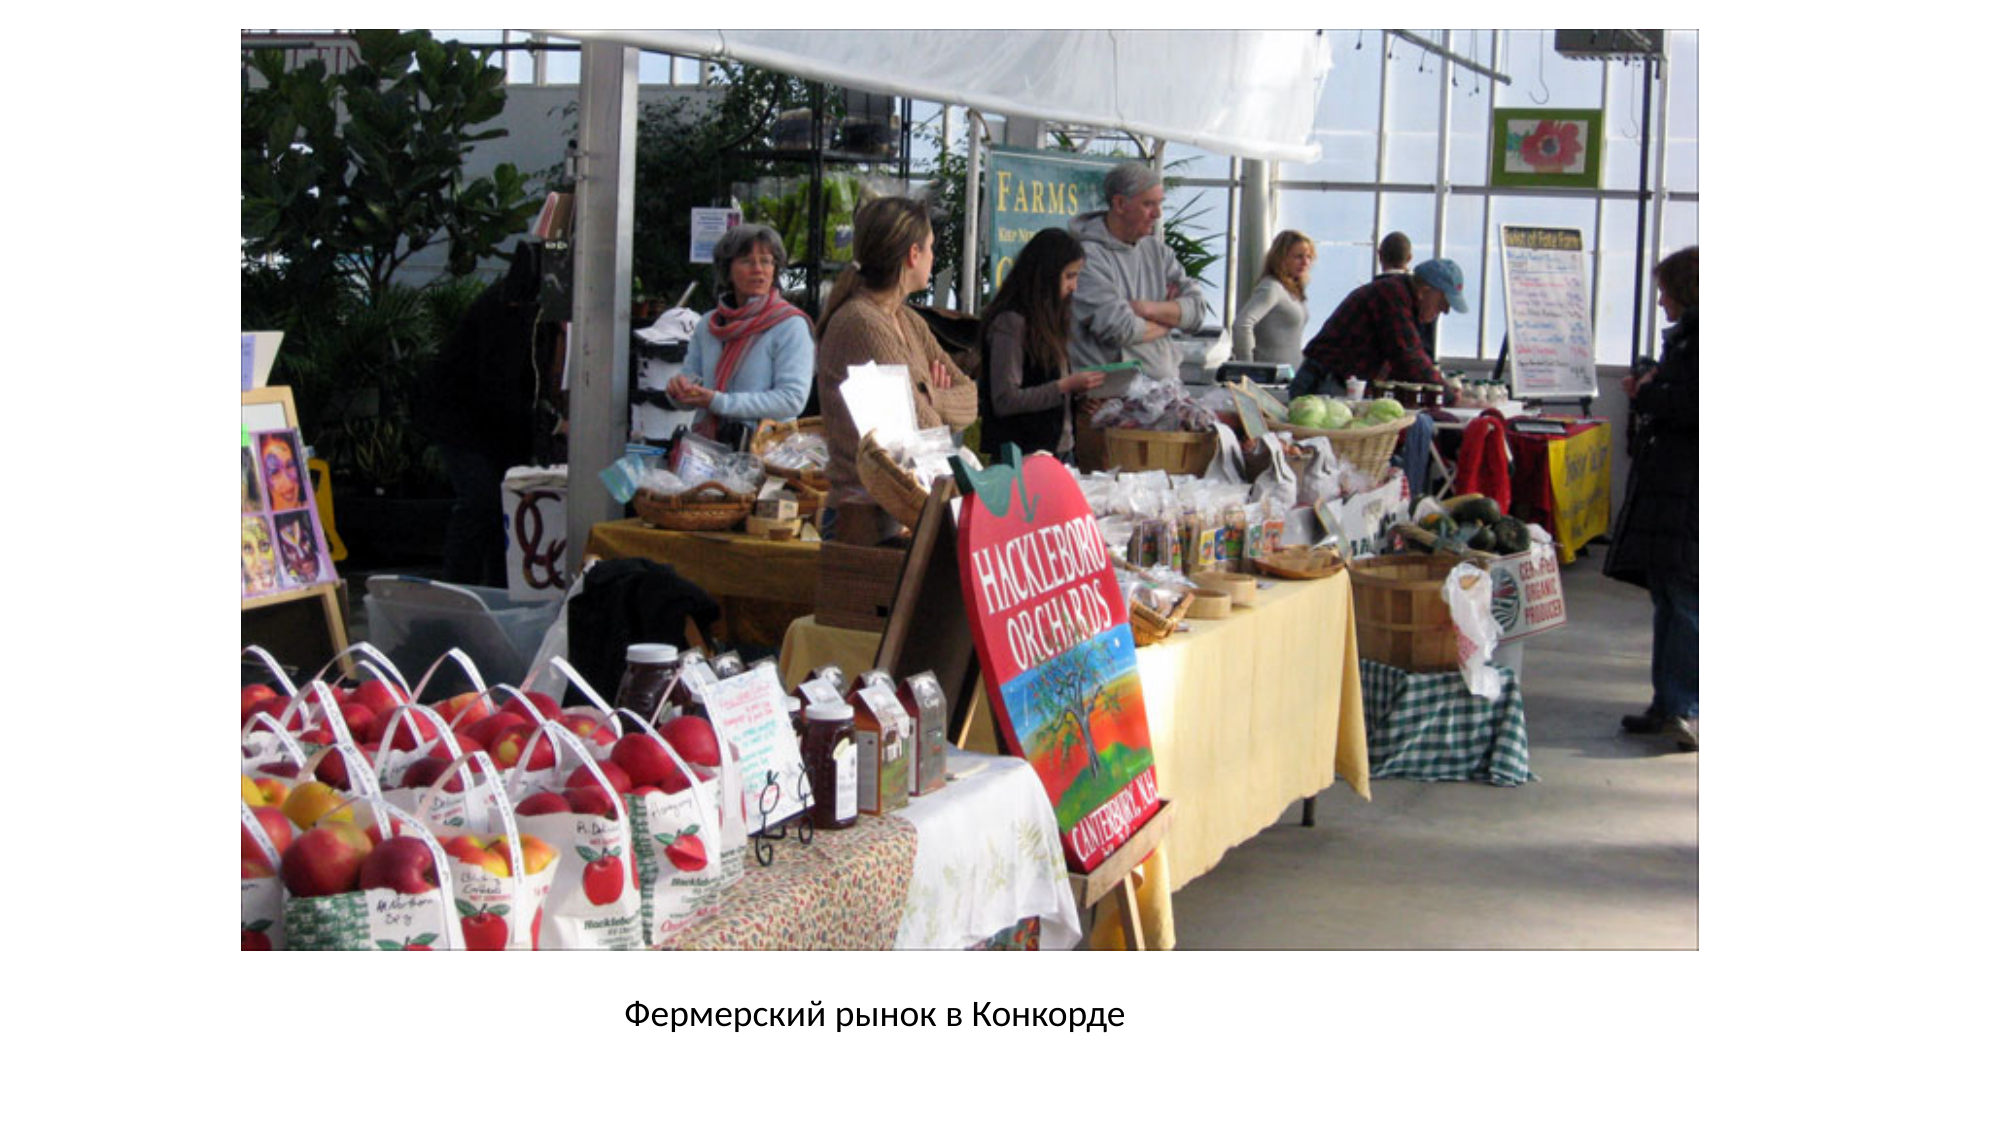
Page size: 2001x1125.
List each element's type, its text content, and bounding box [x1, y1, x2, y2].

text_box Фермерский рынок в Конкорде [609, 981, 1163, 1042]
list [241, 29, 1699, 951]
